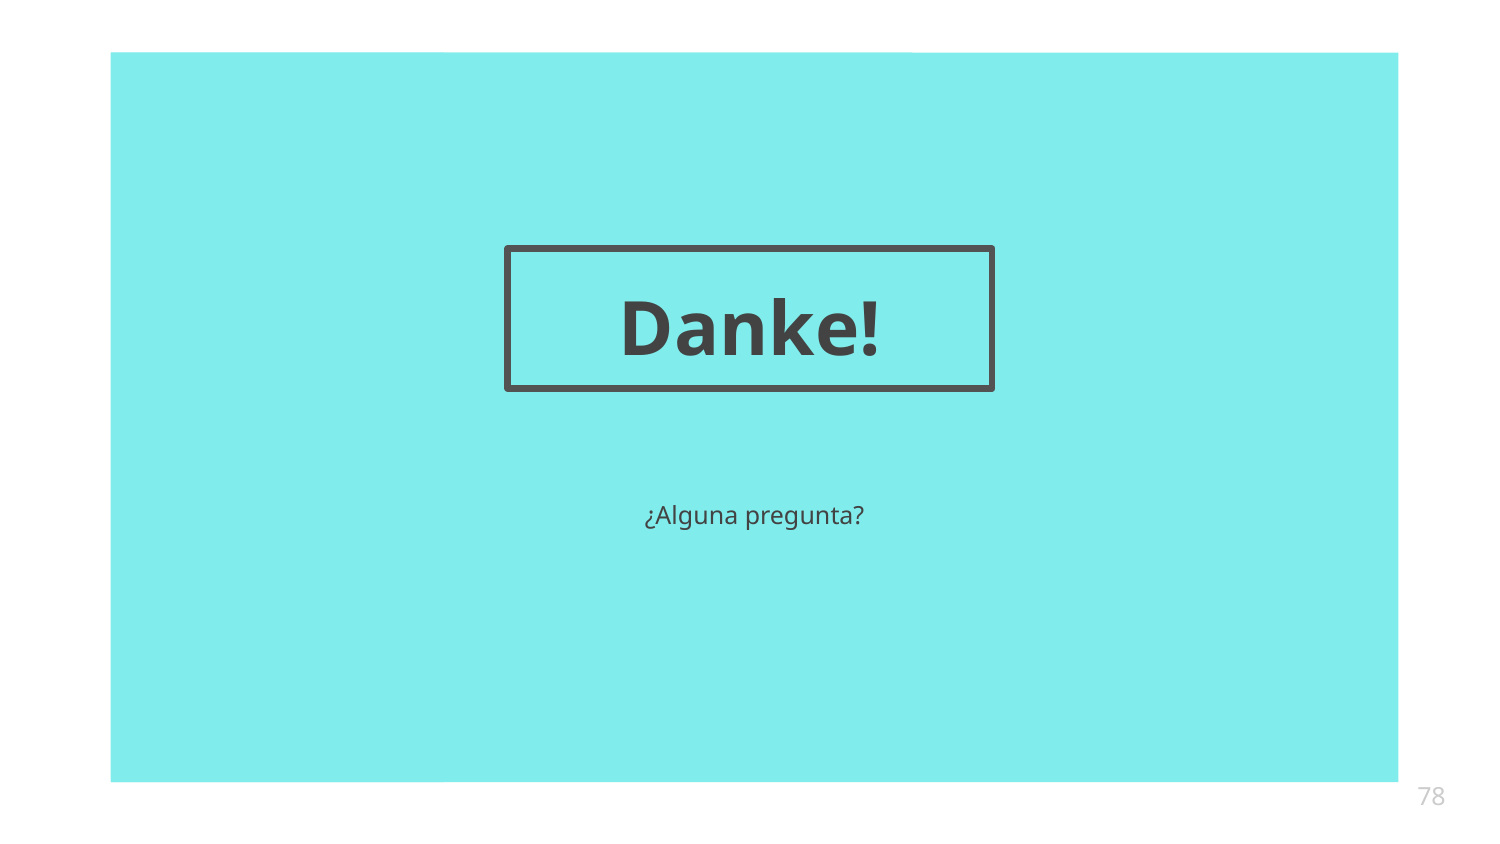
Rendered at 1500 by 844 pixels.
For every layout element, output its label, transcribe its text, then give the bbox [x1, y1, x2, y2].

text_box [444, 52, 1399, 783]
text_box [110, 52, 444, 783]
slide_number ‹#› [1402, 764, 1493, 830]
title Danke! [504, 245, 995, 392]
list ¿Alguna pregunta? [443, 484, 1066, 554]
